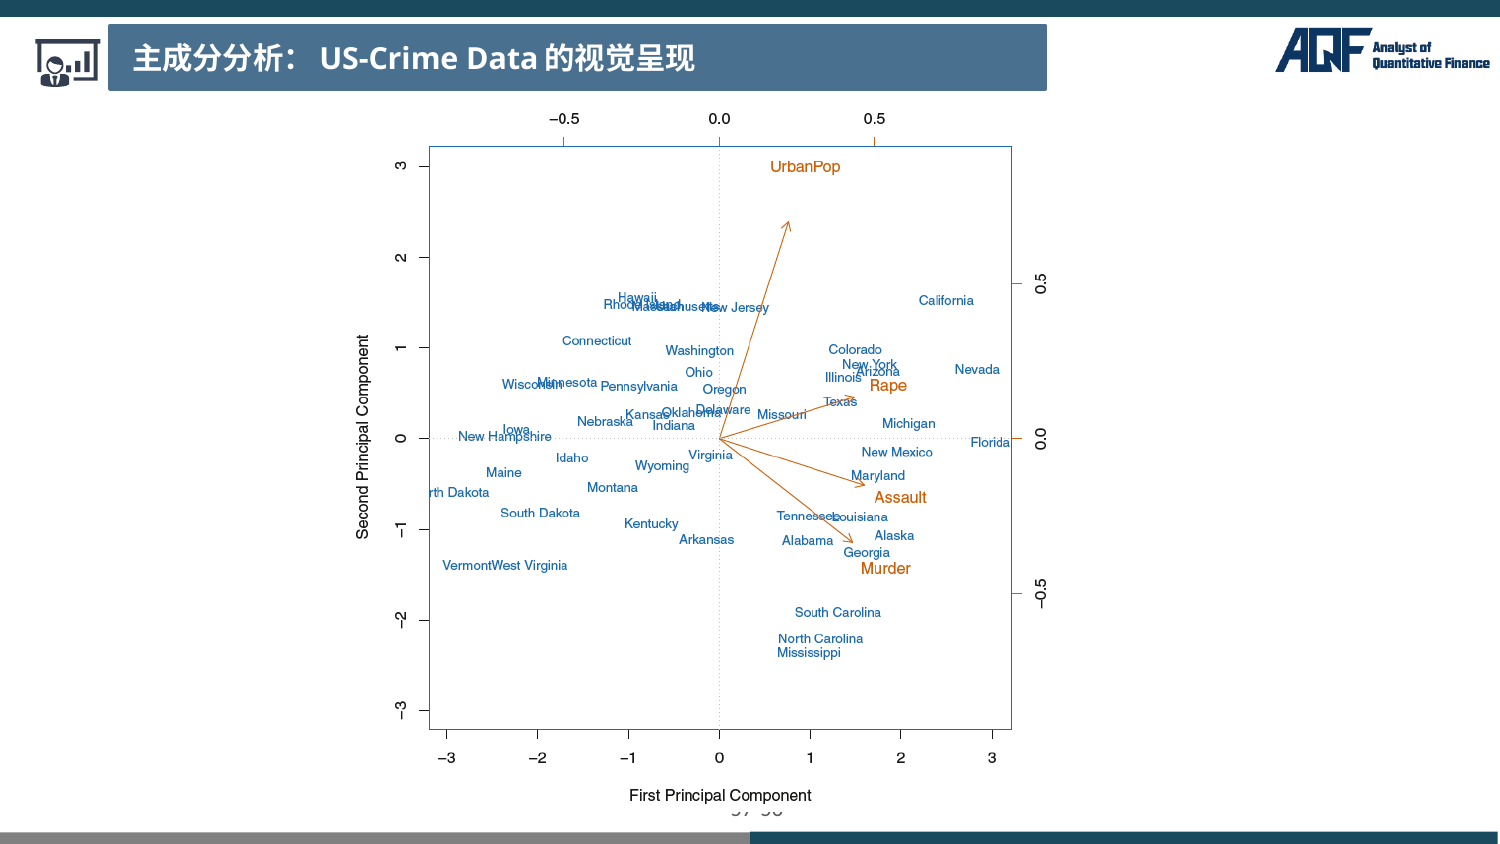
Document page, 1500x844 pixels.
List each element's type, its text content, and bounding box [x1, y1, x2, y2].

picture [312, 102, 1188, 812]
list 主成分分析：US-Crime Data的视觉呈现 [117, 32, 1039, 84]
picture [1252, 2, 1500, 102]
